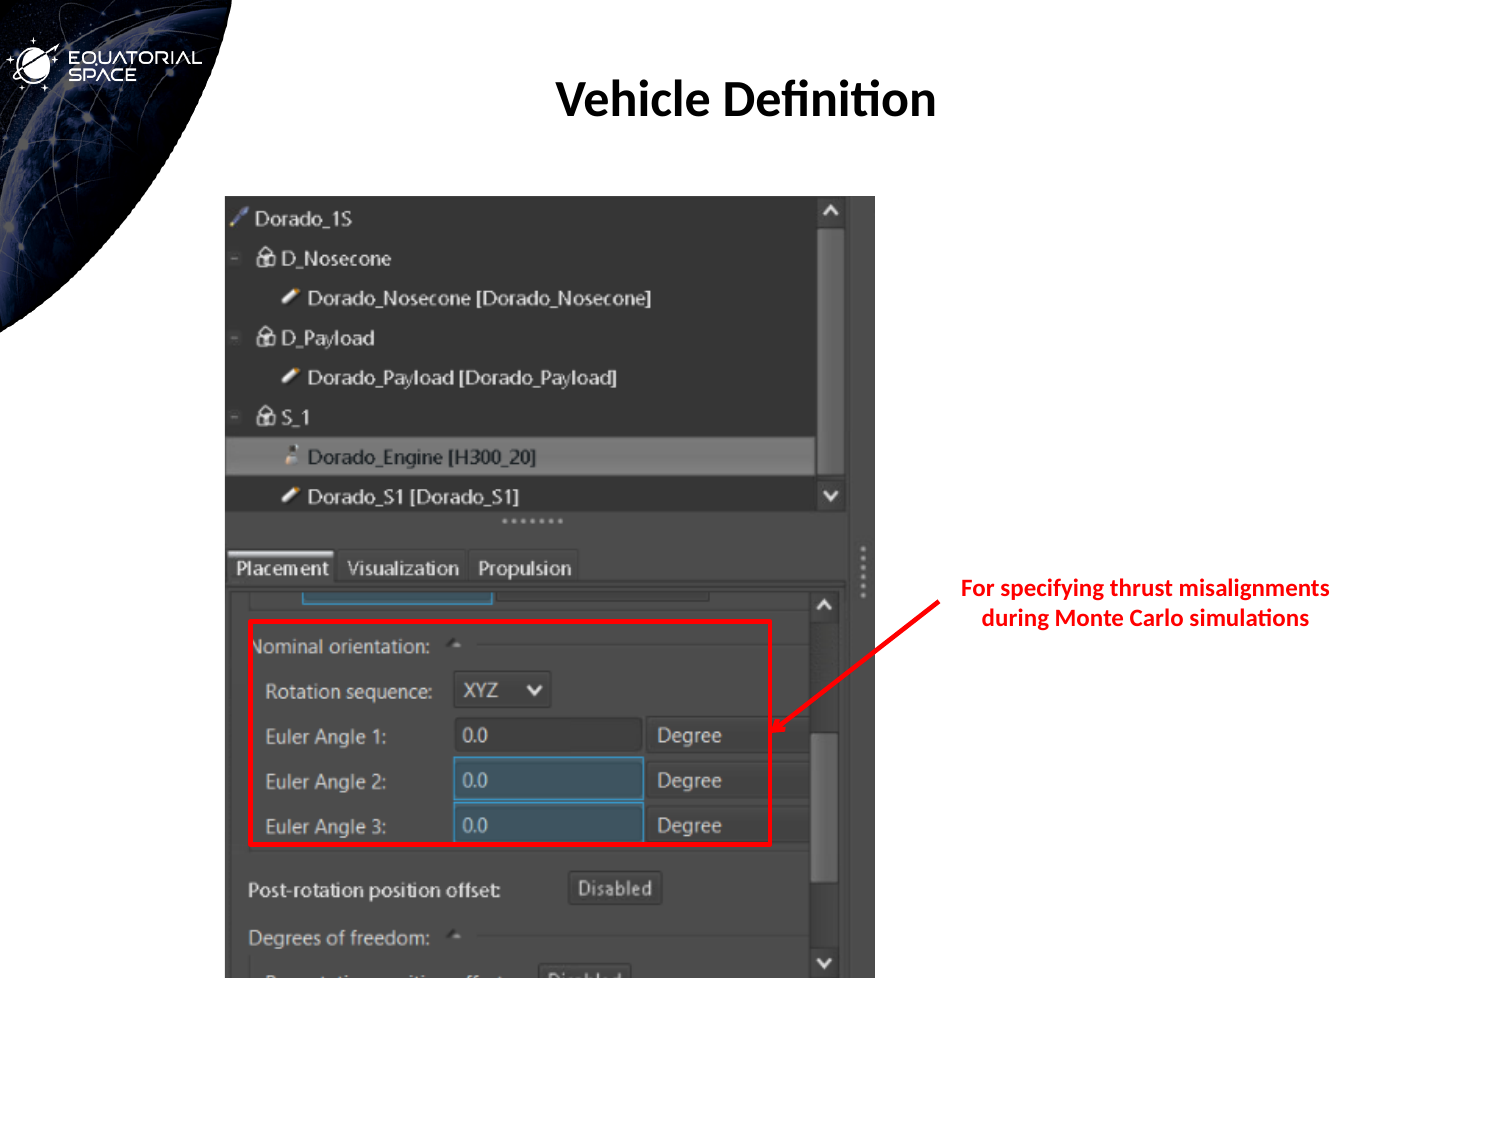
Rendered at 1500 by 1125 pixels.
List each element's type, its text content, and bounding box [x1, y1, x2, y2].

text_box For specifying thrust misalignments during Monte Carlo simulations [938, 563, 1353, 639]
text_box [769, 601, 940, 734]
picture [224, 195, 876, 978]
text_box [0, 0, 232, 333]
text_box Vehicle Definition [454, 57, 1039, 135]
